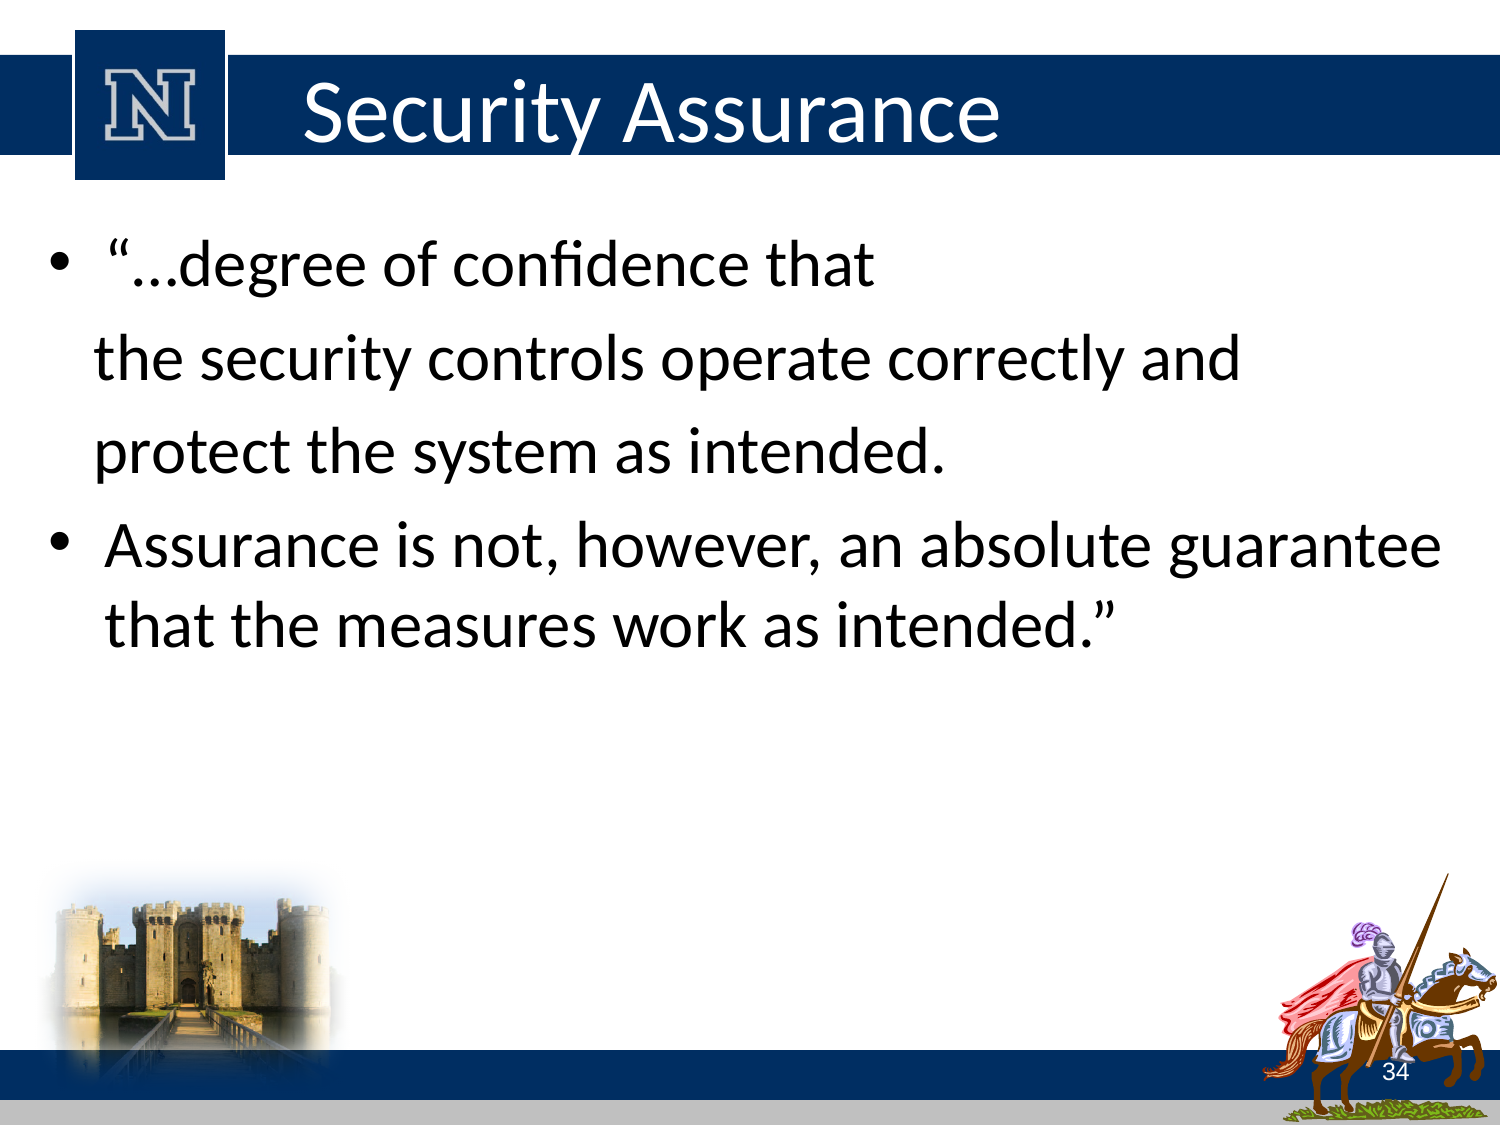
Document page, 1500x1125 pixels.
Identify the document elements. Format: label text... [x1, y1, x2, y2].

picture [75, 30, 225, 180]
title Security Assurance [287, 12, 1475, 200]
picture [1262, 870, 1500, 1125]
picture [33, 857, 352, 1096]
slide_number 34 [1074, 1040, 1257, 1100]
list “…degree of confidence that the security controls operate correctly and protect the system as intended. Assurance is not, however, an absolute guarantee that the measures work as intended.” [33, 212, 1500, 1005]
